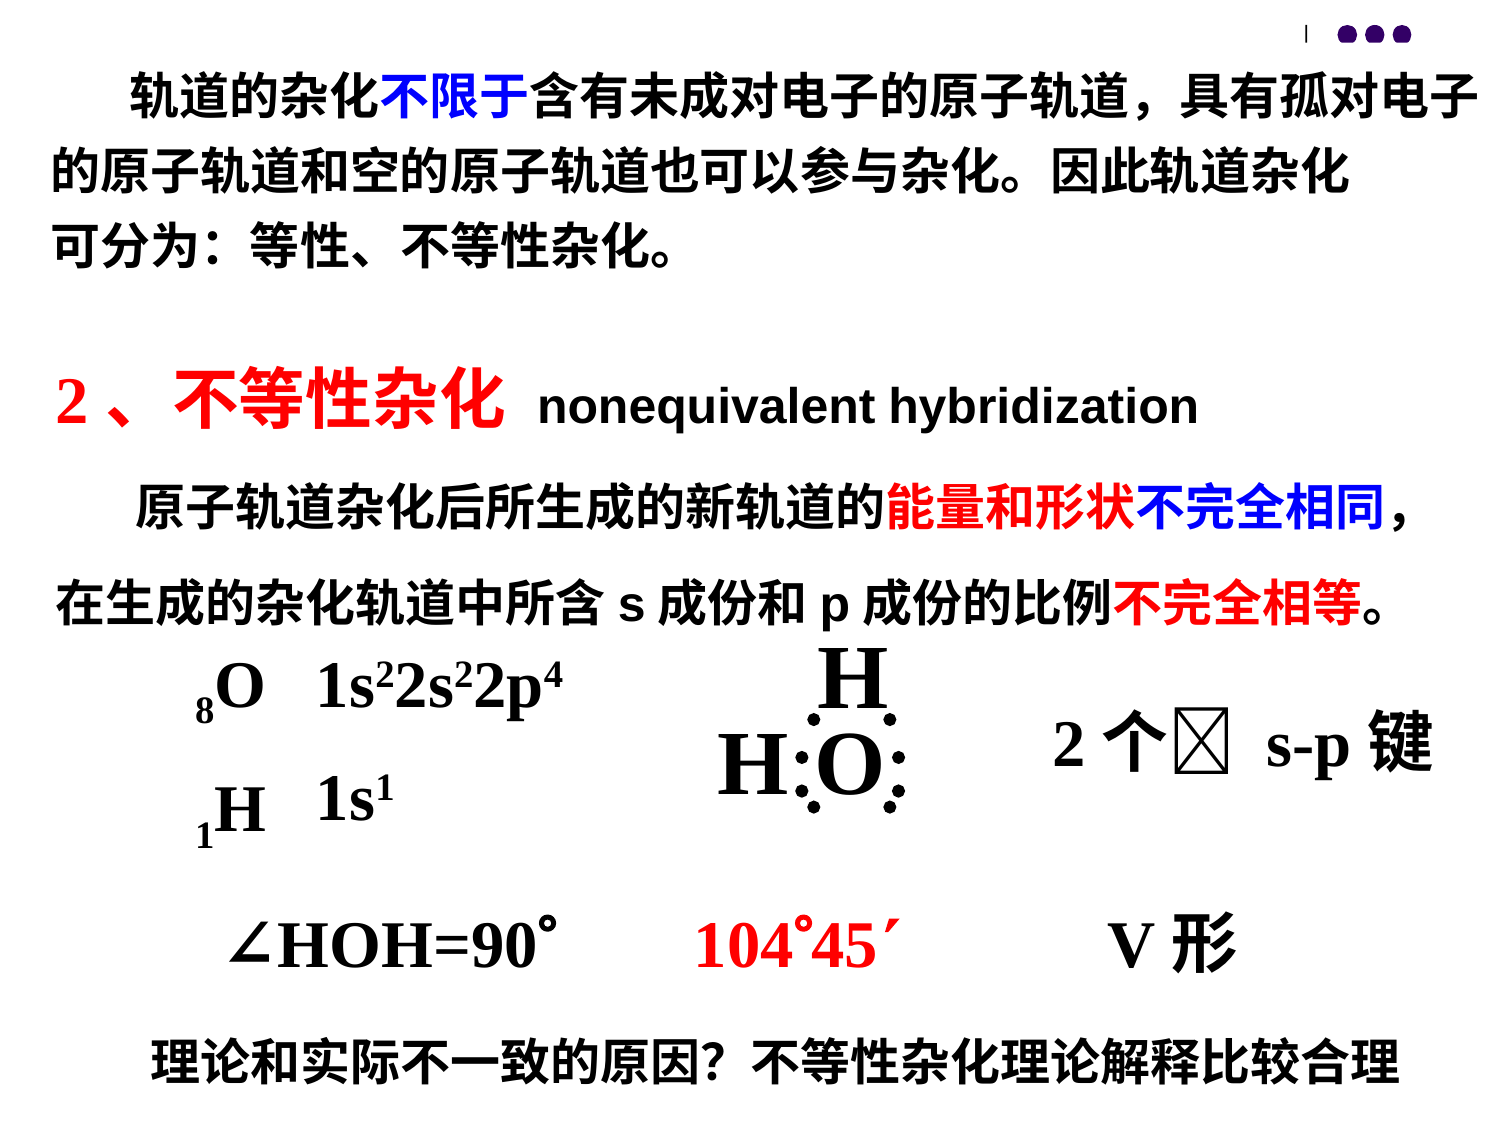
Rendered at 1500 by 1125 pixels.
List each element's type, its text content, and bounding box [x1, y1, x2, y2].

text_box 2个 s-p键 [1037, 692, 1500, 788]
text_box 轨道的杂化不限于含有未成对电子的原子轨道，具有孤对电子 的原子轨道和空的原子轨道也可以参与杂化。因此轨道杂化 可分为：等性、不等性杂化。 [35, 42, 1495, 283]
text_box 2、不等性杂化 nonequivalent hybridization [41, 349, 1342, 432]
text_box 8O 1H [180, 633, 443, 864]
text_box 10445 [679, 893, 1067, 988]
text_box ∠HOH=90 [206, 893, 679, 988]
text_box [702, 609, 1004, 860]
text_box V形 [1092, 893, 1343, 988]
text_box 理论和实际不一致的原因？不等性杂化理论解释比较合理 [136, 1023, 1416, 1098]
text_box 1s22s22p4 1s1 [301, 633, 697, 842]
text_box 原子轨道杂化后所生成的新轨道的能量和形状不完全相同，在生成的杂化轨道中所含s成份和p成份的比例不完全相等。 [41, 432, 1465, 640]
